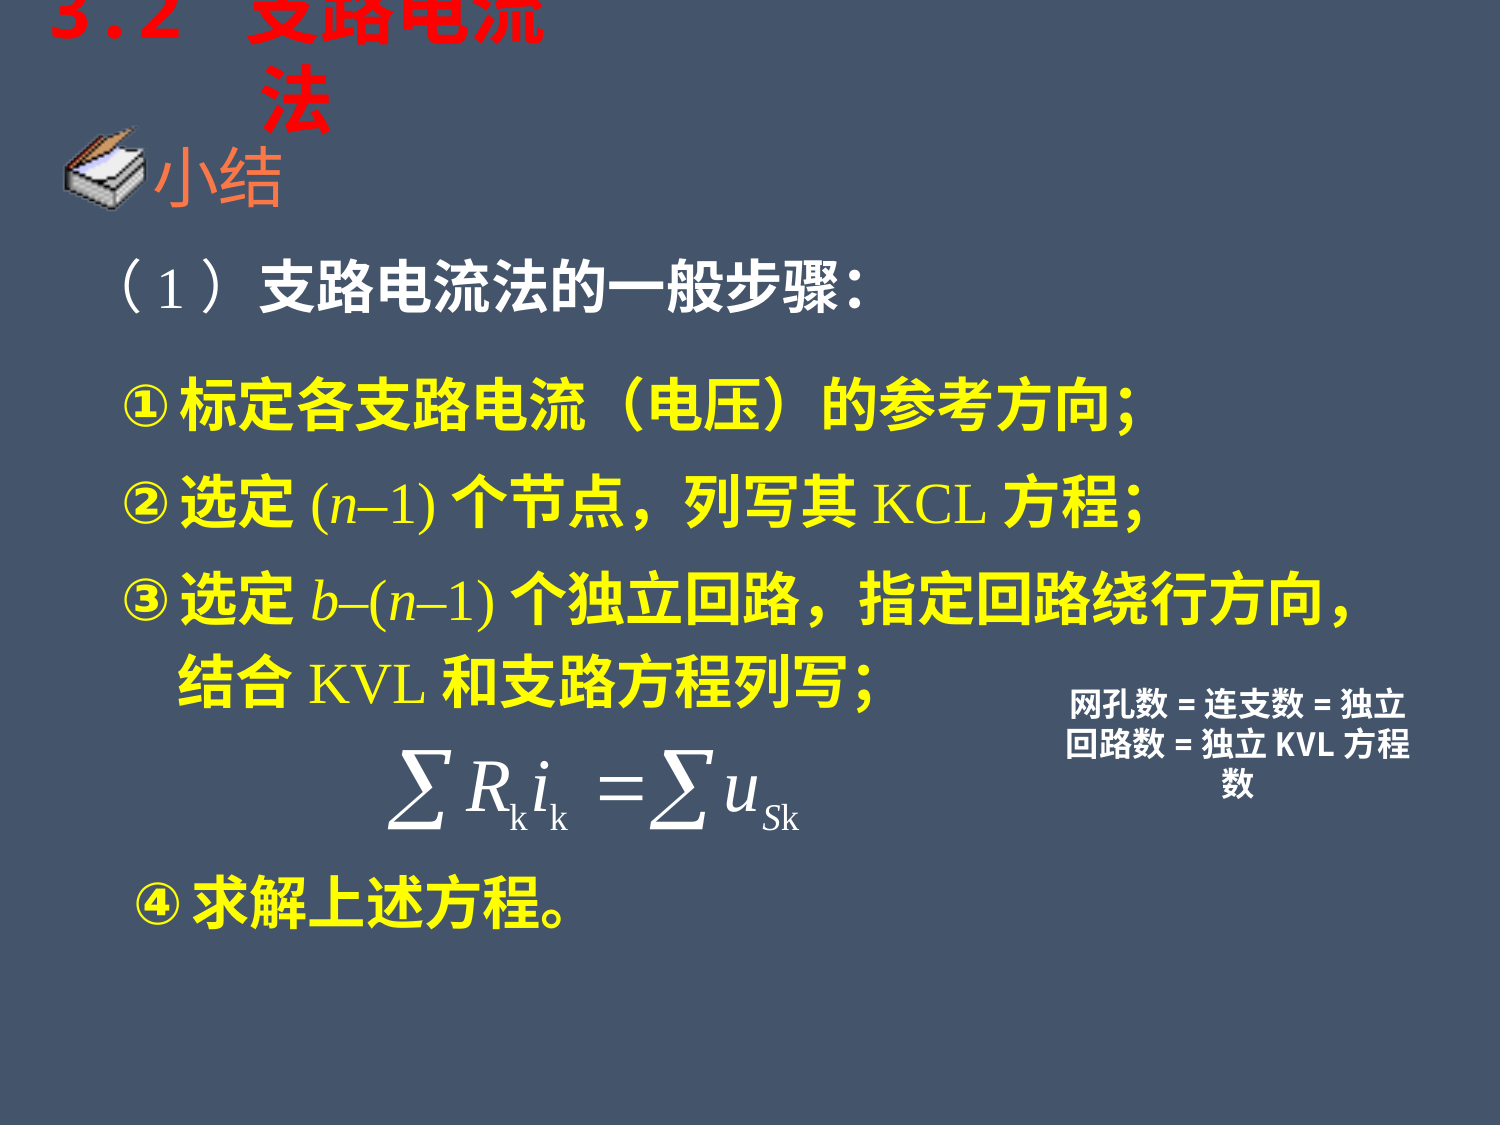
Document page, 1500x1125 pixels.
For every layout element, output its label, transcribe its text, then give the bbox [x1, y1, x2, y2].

text_box 标定各支路电流（电压）的参考方向； [106, 360, 1359, 446]
text_box 网孔数=连支数=独立回路数=独立KVL方程数 [1040, 675, 1436, 811]
text_box 3.2 支路电流法 [0, 0, 593, 151]
text_box 求解上述方程。 [118, 859, 1371, 945]
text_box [30, 102, 301, 242]
text_box 选定(n–1)个节点，列写其KCL方程； [106, 457, 1336, 540]
text_box 选定b–(n–1)个独立回路，指定回路绕行方向，结合KVL和支路方程列写； [106, 540, 1430, 723]
text_box （1）支路电流法的一般步骤： [69, 242, 897, 328]
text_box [378, 741, 816, 842]
